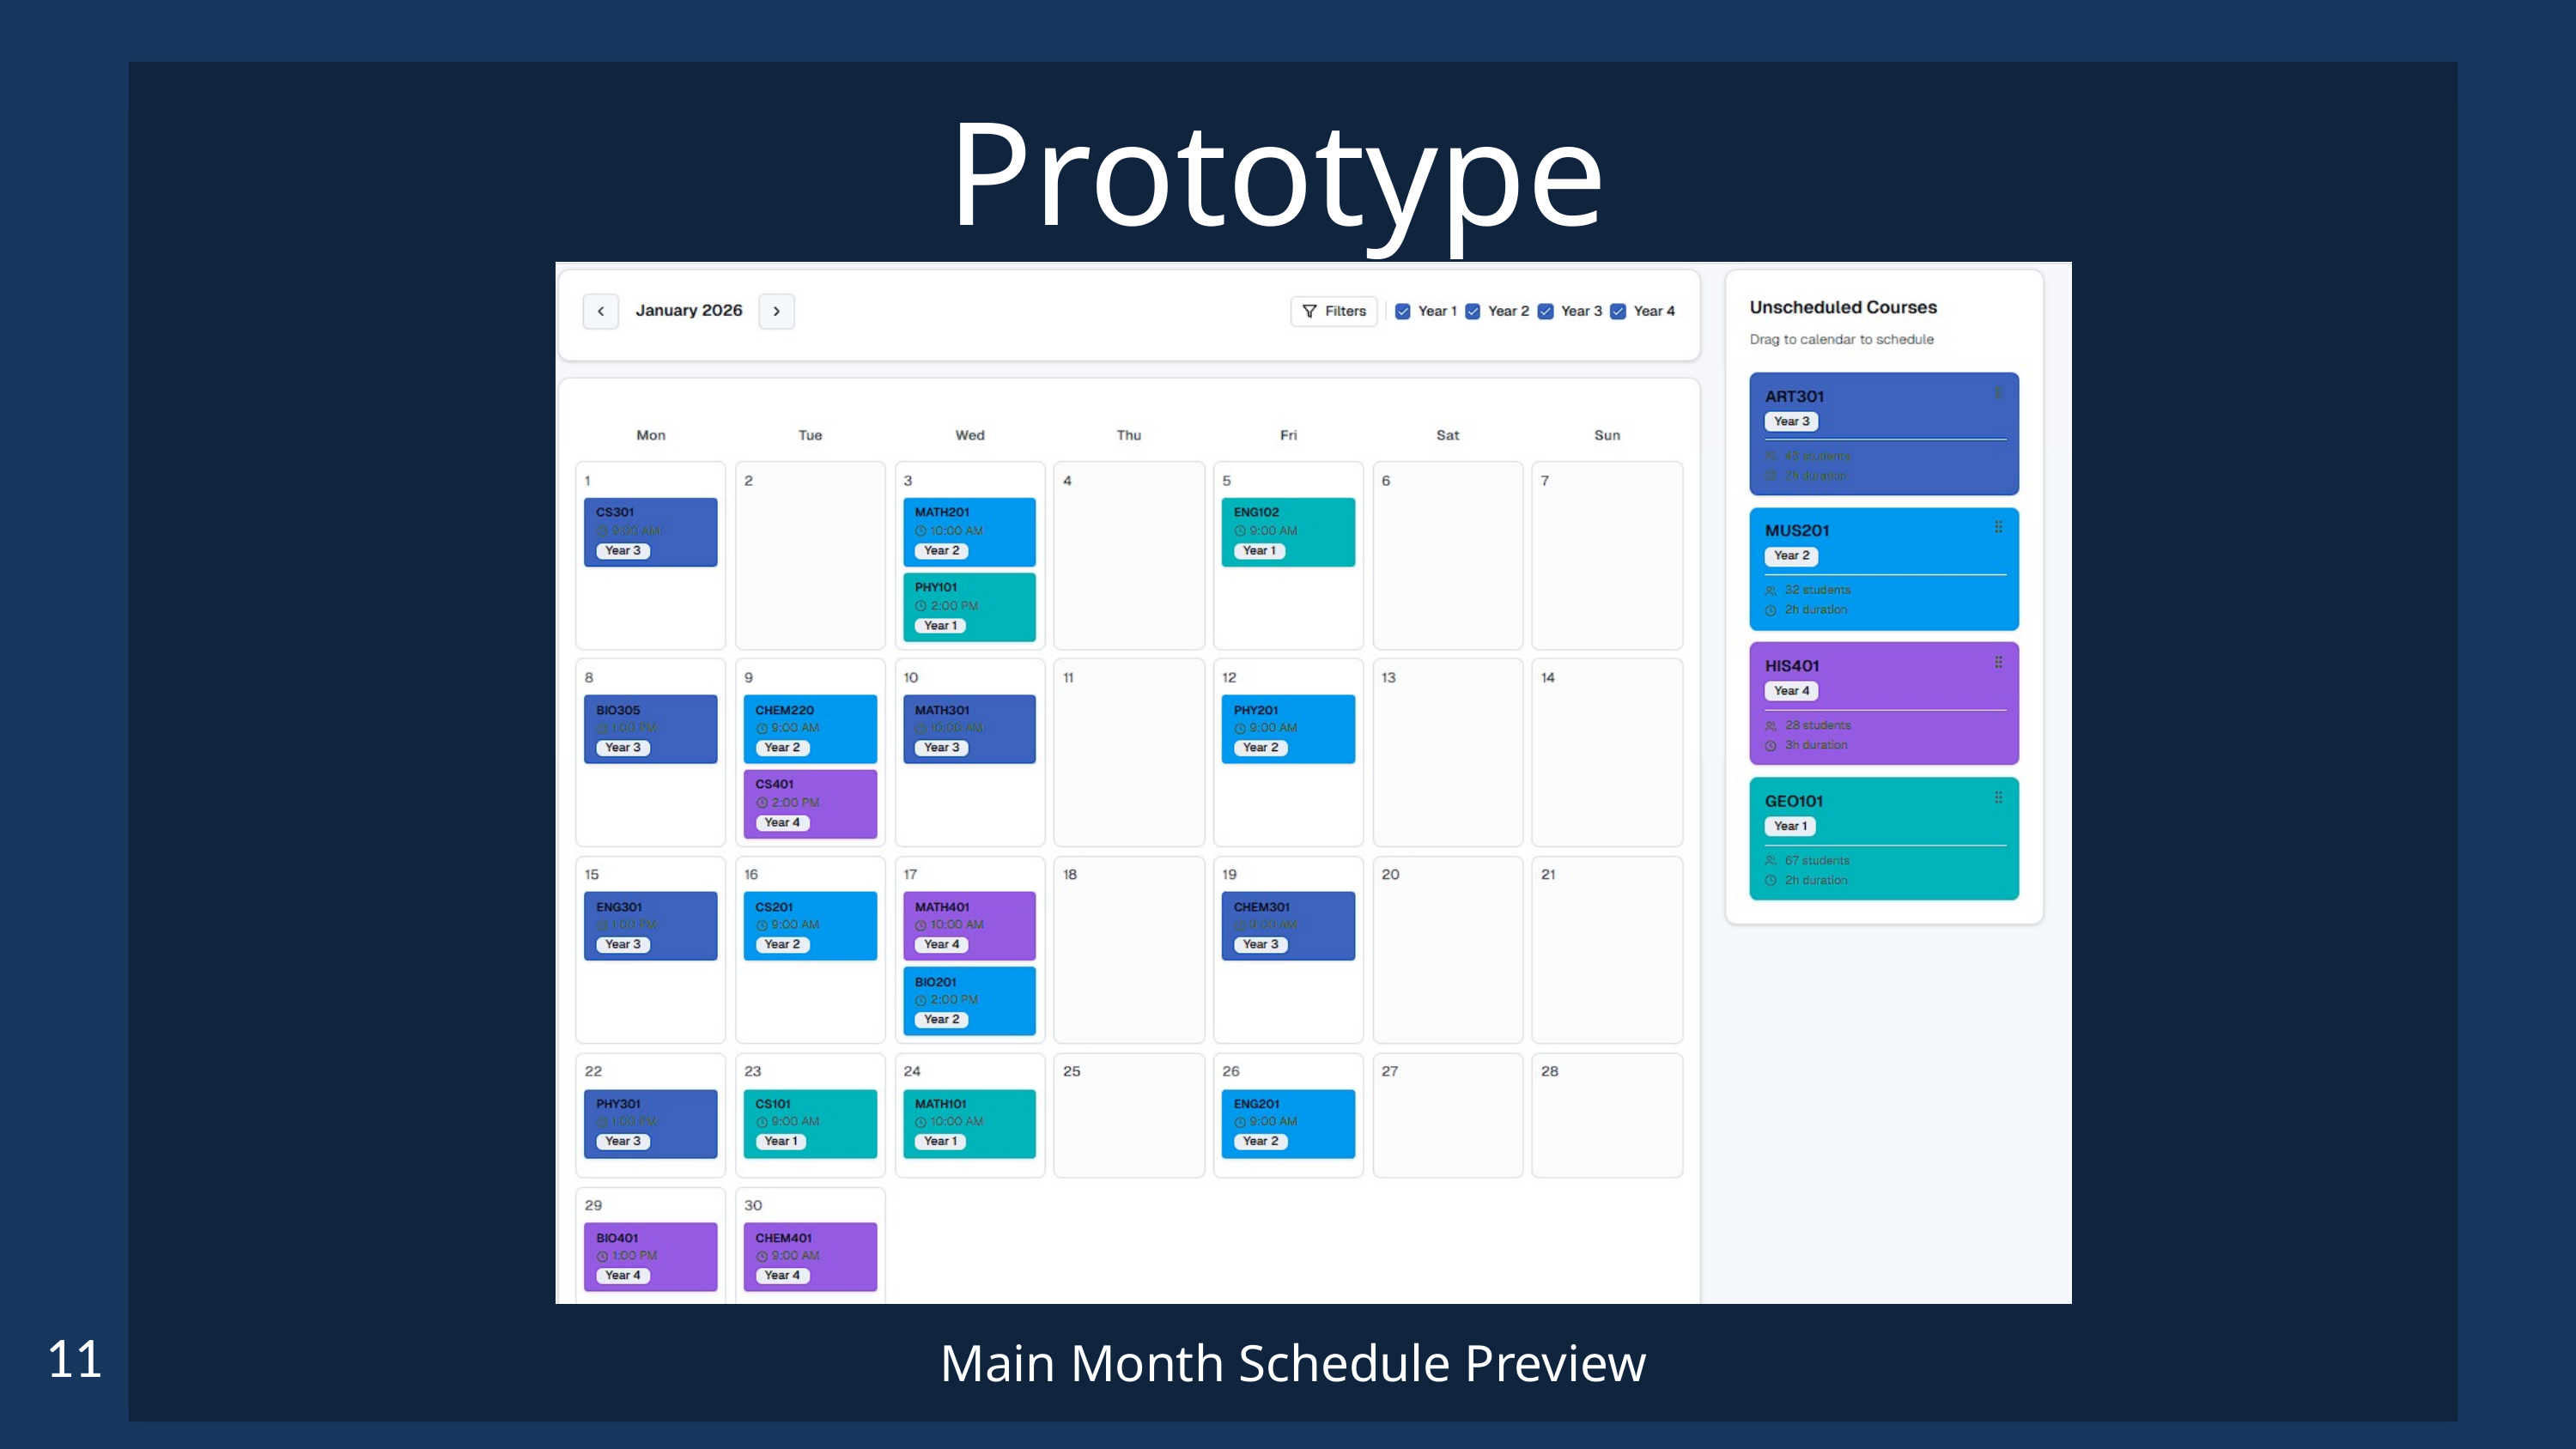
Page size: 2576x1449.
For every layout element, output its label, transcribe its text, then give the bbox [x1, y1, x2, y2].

text_box 11 [32, 1313, 123, 1396]
picture [556, 262, 2072, 1304]
text_box Prototype [64, 53, 2490, 254]
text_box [128, 94, 2458, 1422]
